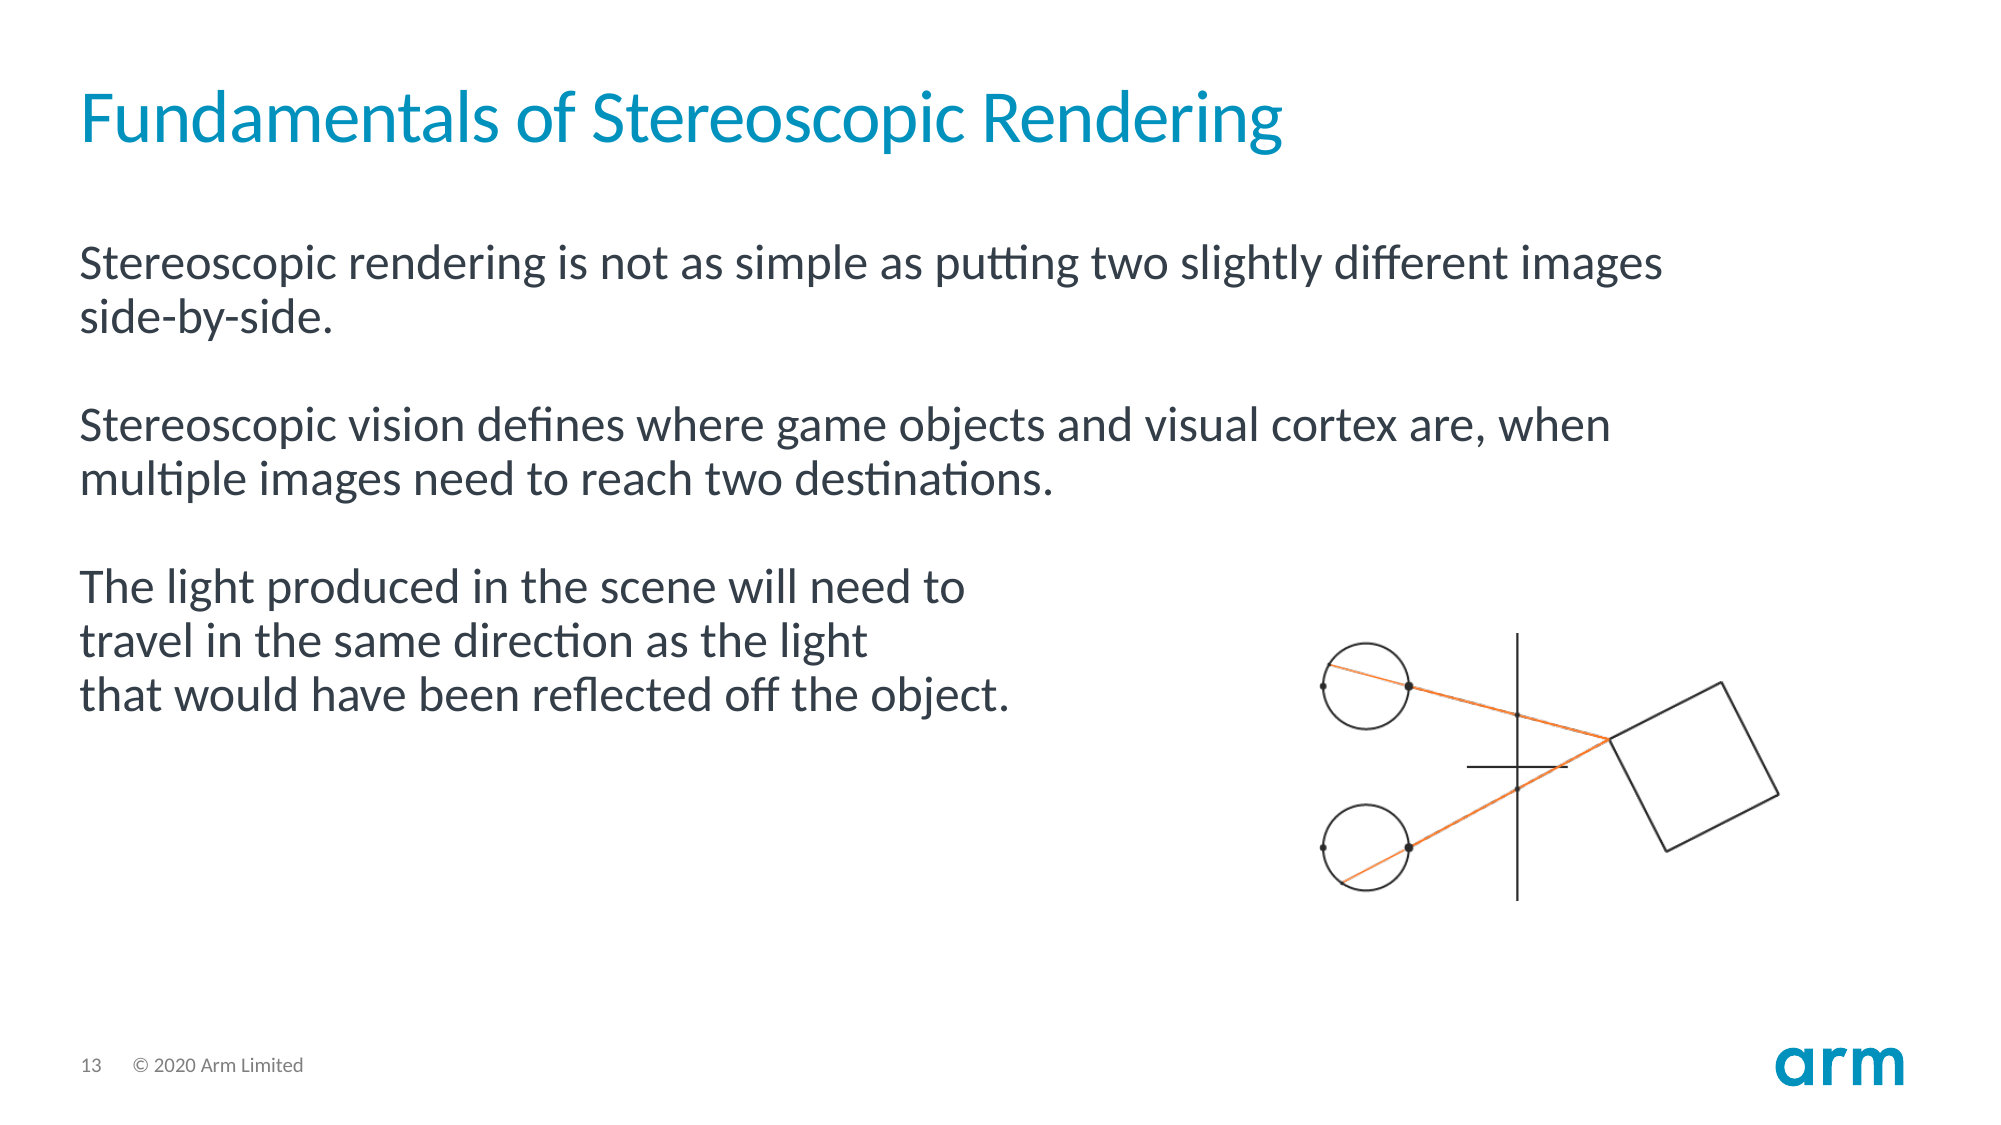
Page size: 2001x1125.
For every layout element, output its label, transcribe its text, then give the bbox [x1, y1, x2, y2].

list Stereoscopic rendering is not as simple as putting two slightly different images side-by-side. Stereoscopic vision defines where game objects and visual cortex are, when multiple images need to reach two destinations. The light produced in the scene will need to travel in the same direction as the light that would have been reflected off the object. [79, 236, 1750, 1004]
picture [1303, 633, 1839, 901]
title Fundamentals of Stereoscopic Rendering [80, 48, 1915, 158]
